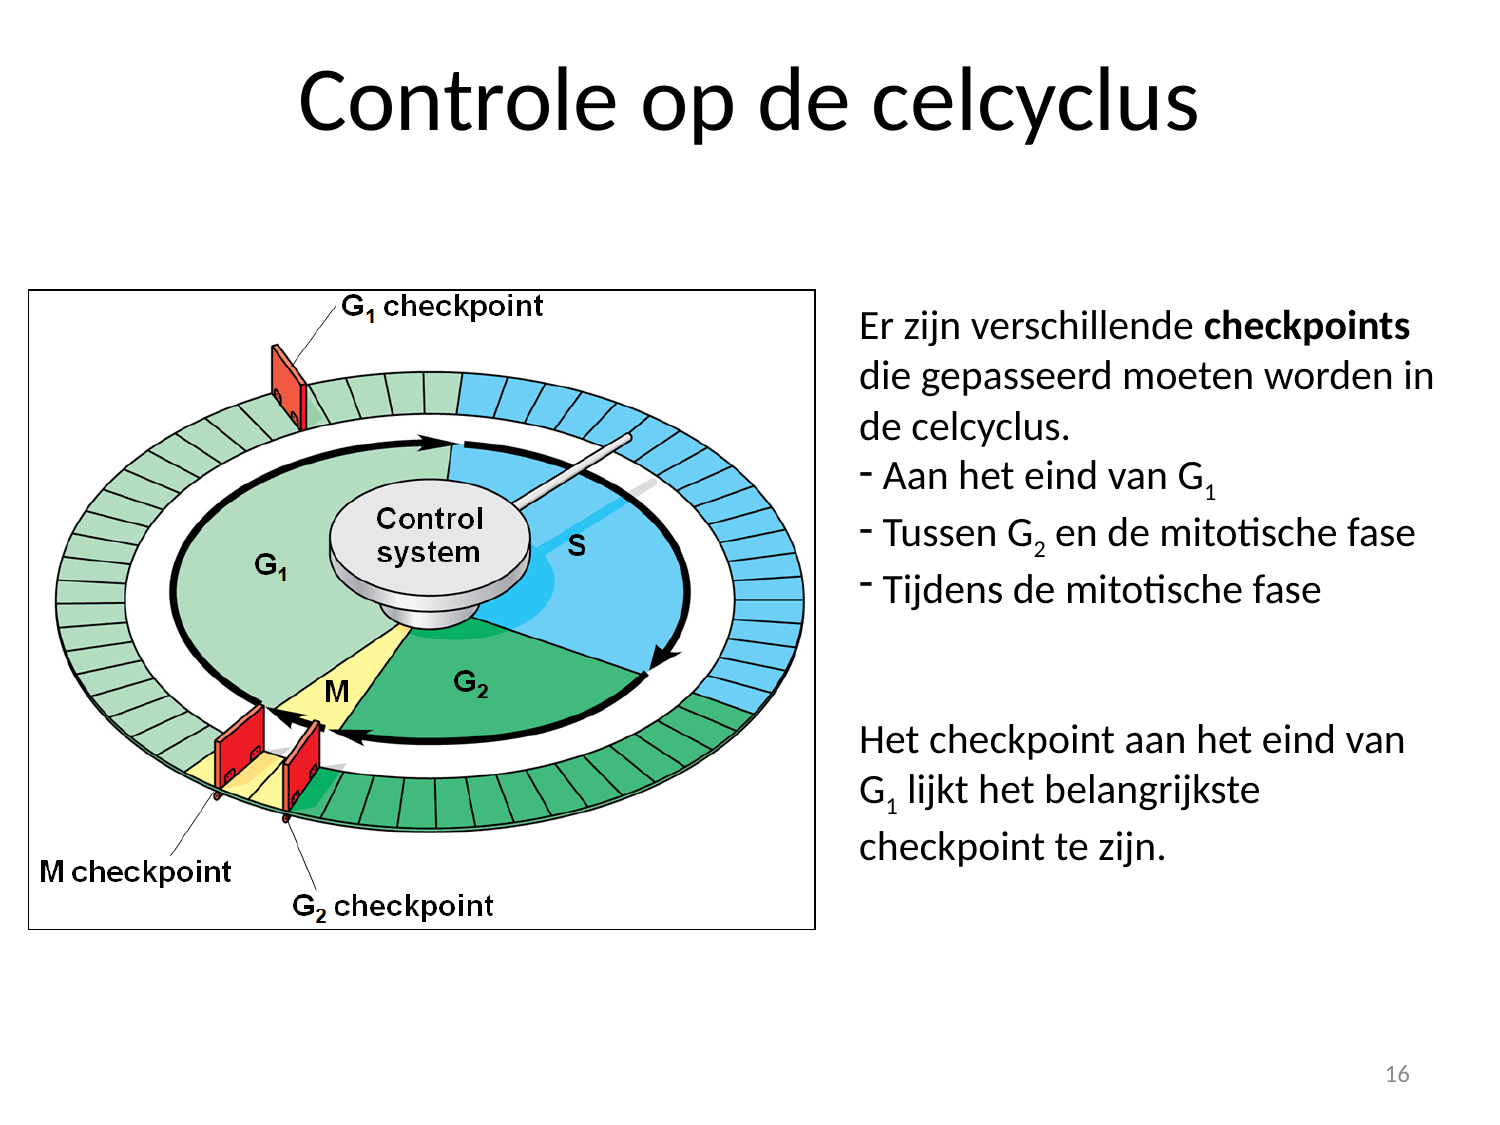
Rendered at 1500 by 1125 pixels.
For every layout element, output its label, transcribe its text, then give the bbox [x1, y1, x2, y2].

text_box Er zijn verschillende checkpoints die gepasseerd moeten worden in de celcyclus. Aan het eind van G1 Tussen G2 en de mitotische fase Tijdens de mitotische fase Het checkpoint aan het eind van G1 lijkt het belangrijkste checkpoint te zijn. [844, 290, 1459, 877]
title Controle op de celcyclus [75, 0, 1425, 188]
picture [29, 290, 815, 929]
slide_number 16 [1074, 1042, 1425, 1103]
